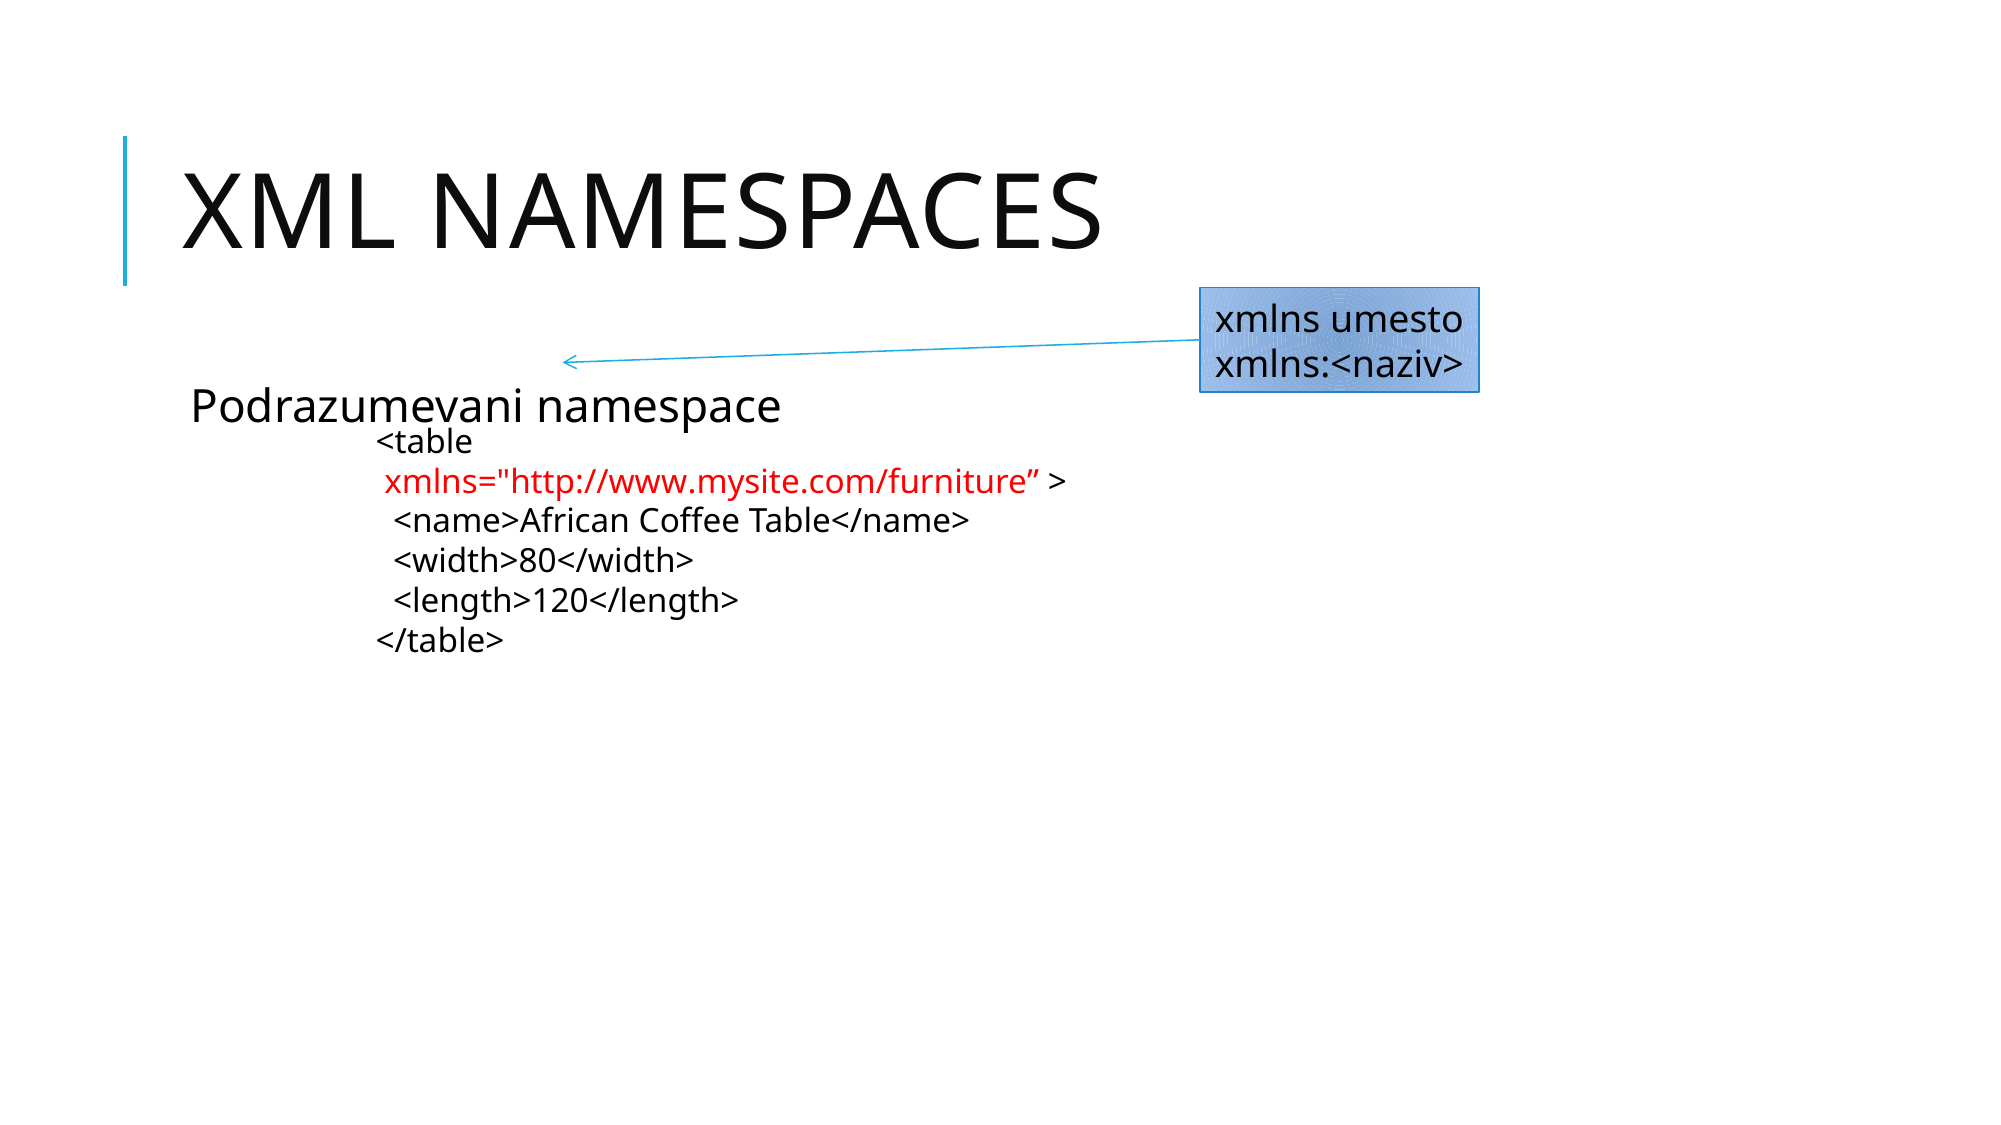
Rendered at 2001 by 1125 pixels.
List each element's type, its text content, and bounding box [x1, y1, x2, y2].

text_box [562, 340, 1201, 363]
list Podrazumevani namespace [168, 375, 1763, 1035]
text_box xmlns umesto xmlns:<naziv> [1199, 287, 1480, 393]
text_box <table xmlns="http://www.mysite.com/furniture” > <name>African Coffee Table</name> <width>80</width> <length>120</length> </table> [341, 412, 1130, 713]
title XML Namespaces [168, 96, 1763, 342]
